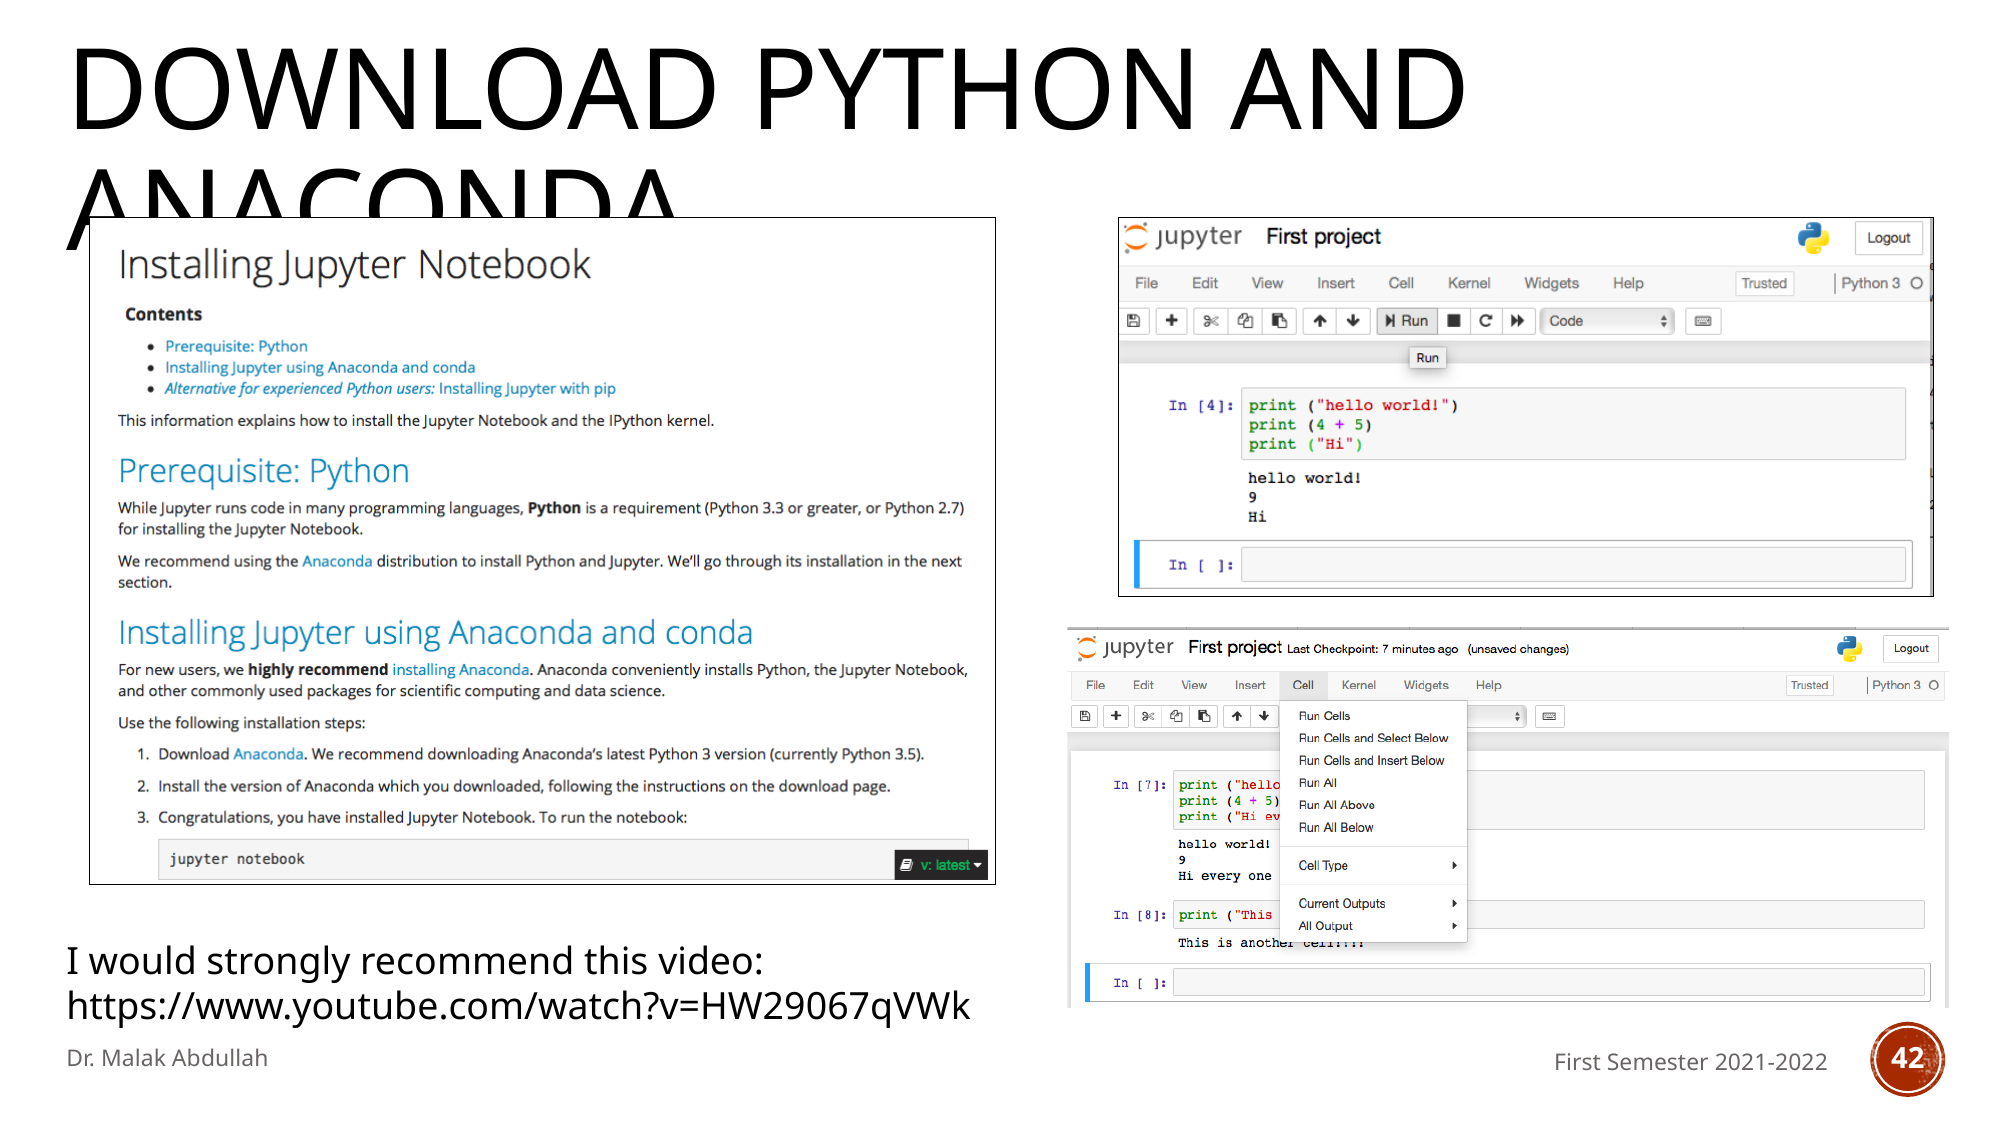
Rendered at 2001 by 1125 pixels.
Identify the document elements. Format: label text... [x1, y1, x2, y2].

picture [1067, 627, 1950, 1008]
picture [1118, 218, 1934, 597]
text_box I would strongly recommend this video: https://www.youtube.com/watch?v=HW29067qVWk [51, 929, 1087, 1028]
title Download Python and ANAconda [51, 49, 1920, 258]
slide_number 42 [1855, 1028, 1961, 1089]
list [92, 221, 994, 882]
slide_number First Semester 2021-2022 [1306, 1030, 1844, 1091]
footer Dr. Malak Abdullah [51, 1028, 1217, 1089]
